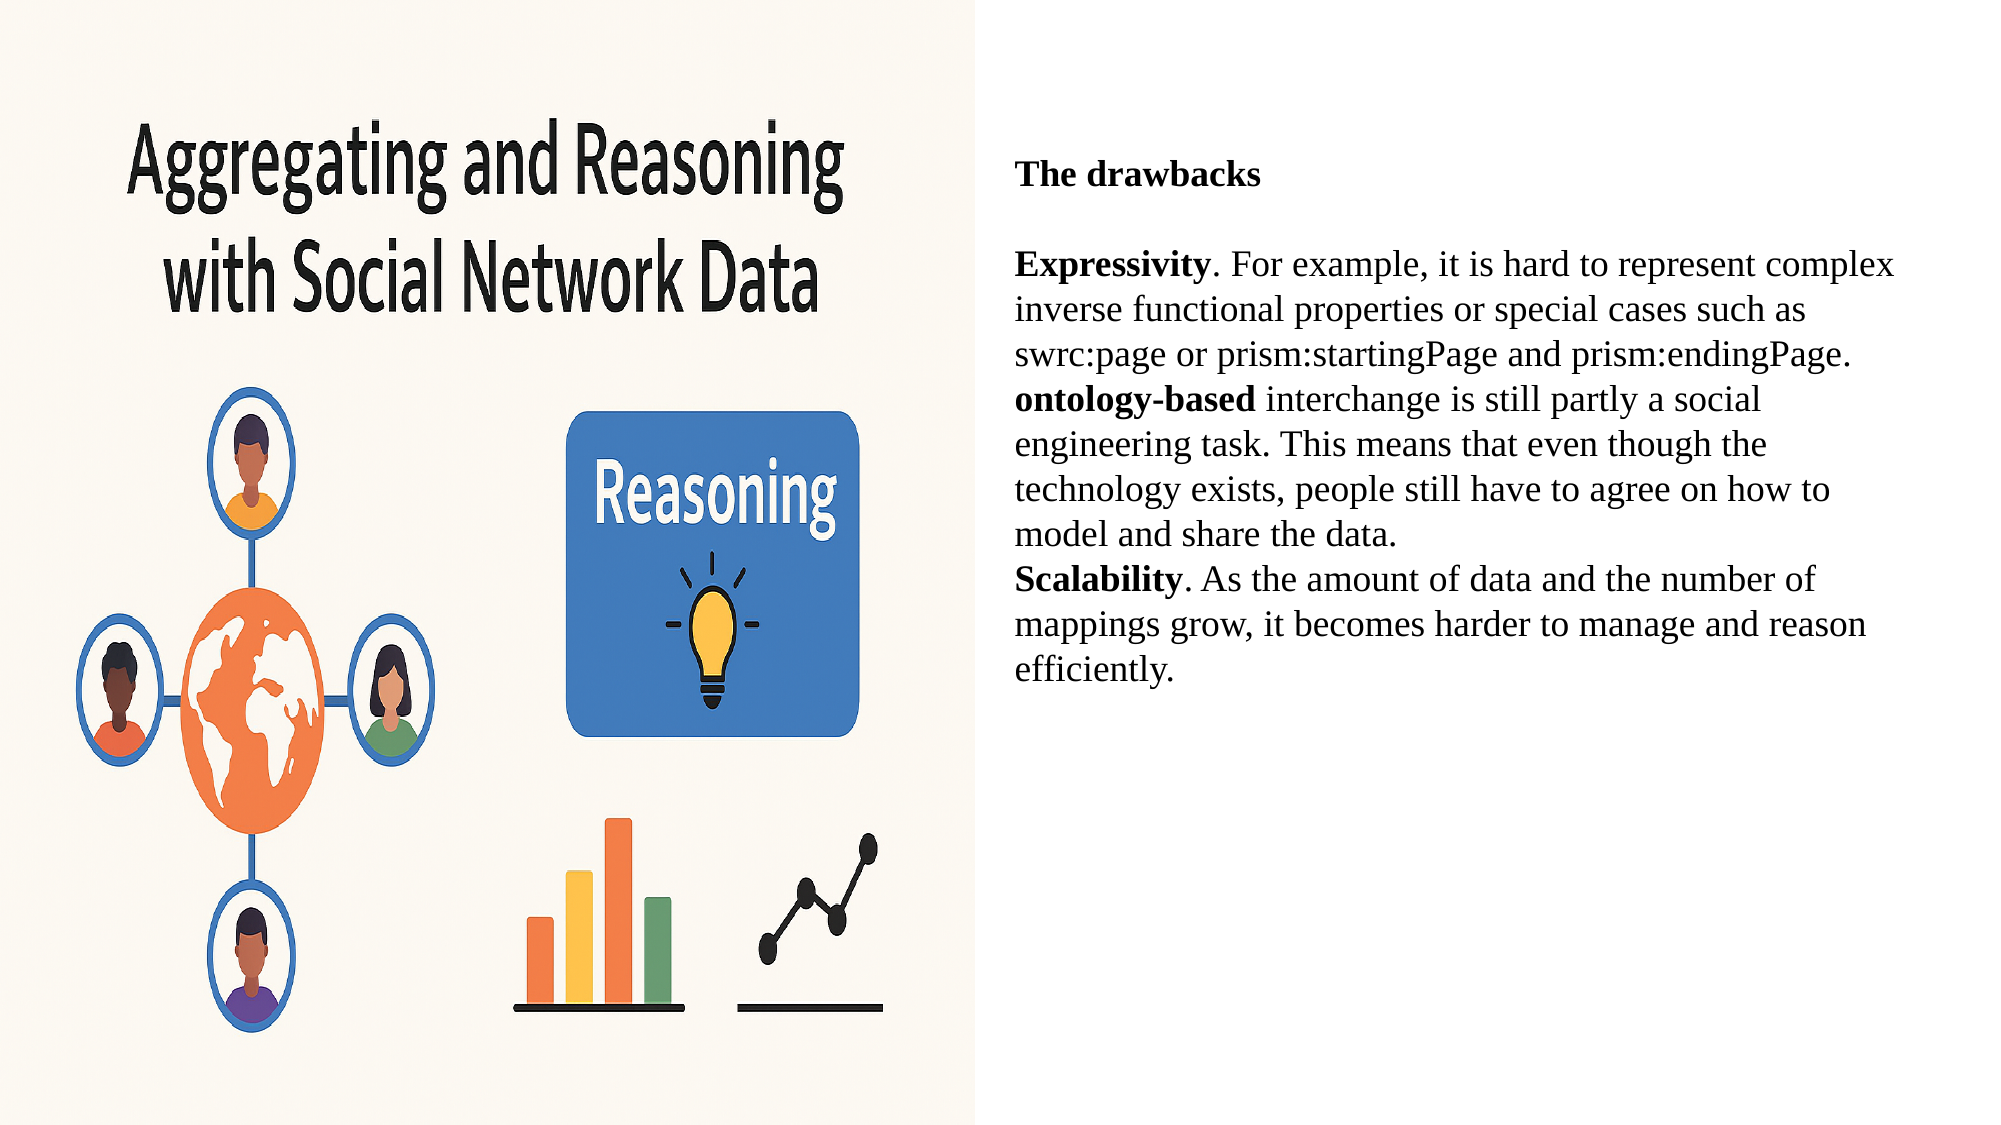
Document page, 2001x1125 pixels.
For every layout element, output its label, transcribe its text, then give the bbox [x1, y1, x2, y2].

text_box The drawbacks Expressivity. For example, it is hard to represent complex inverse functional properties or special cases such as swrc:page or prism:startingPage and prism:endingPage. ontology-based interchange is still partly a social engineering task. This means that even though the technology exists, people still have to agree on how to model and share the data. Scalability. As the amount of data and the number of mappings grow, it becomes harder to manage and reason efficiently. [999, 141, 1928, 742]
picture [0, 0, 976, 1125]
